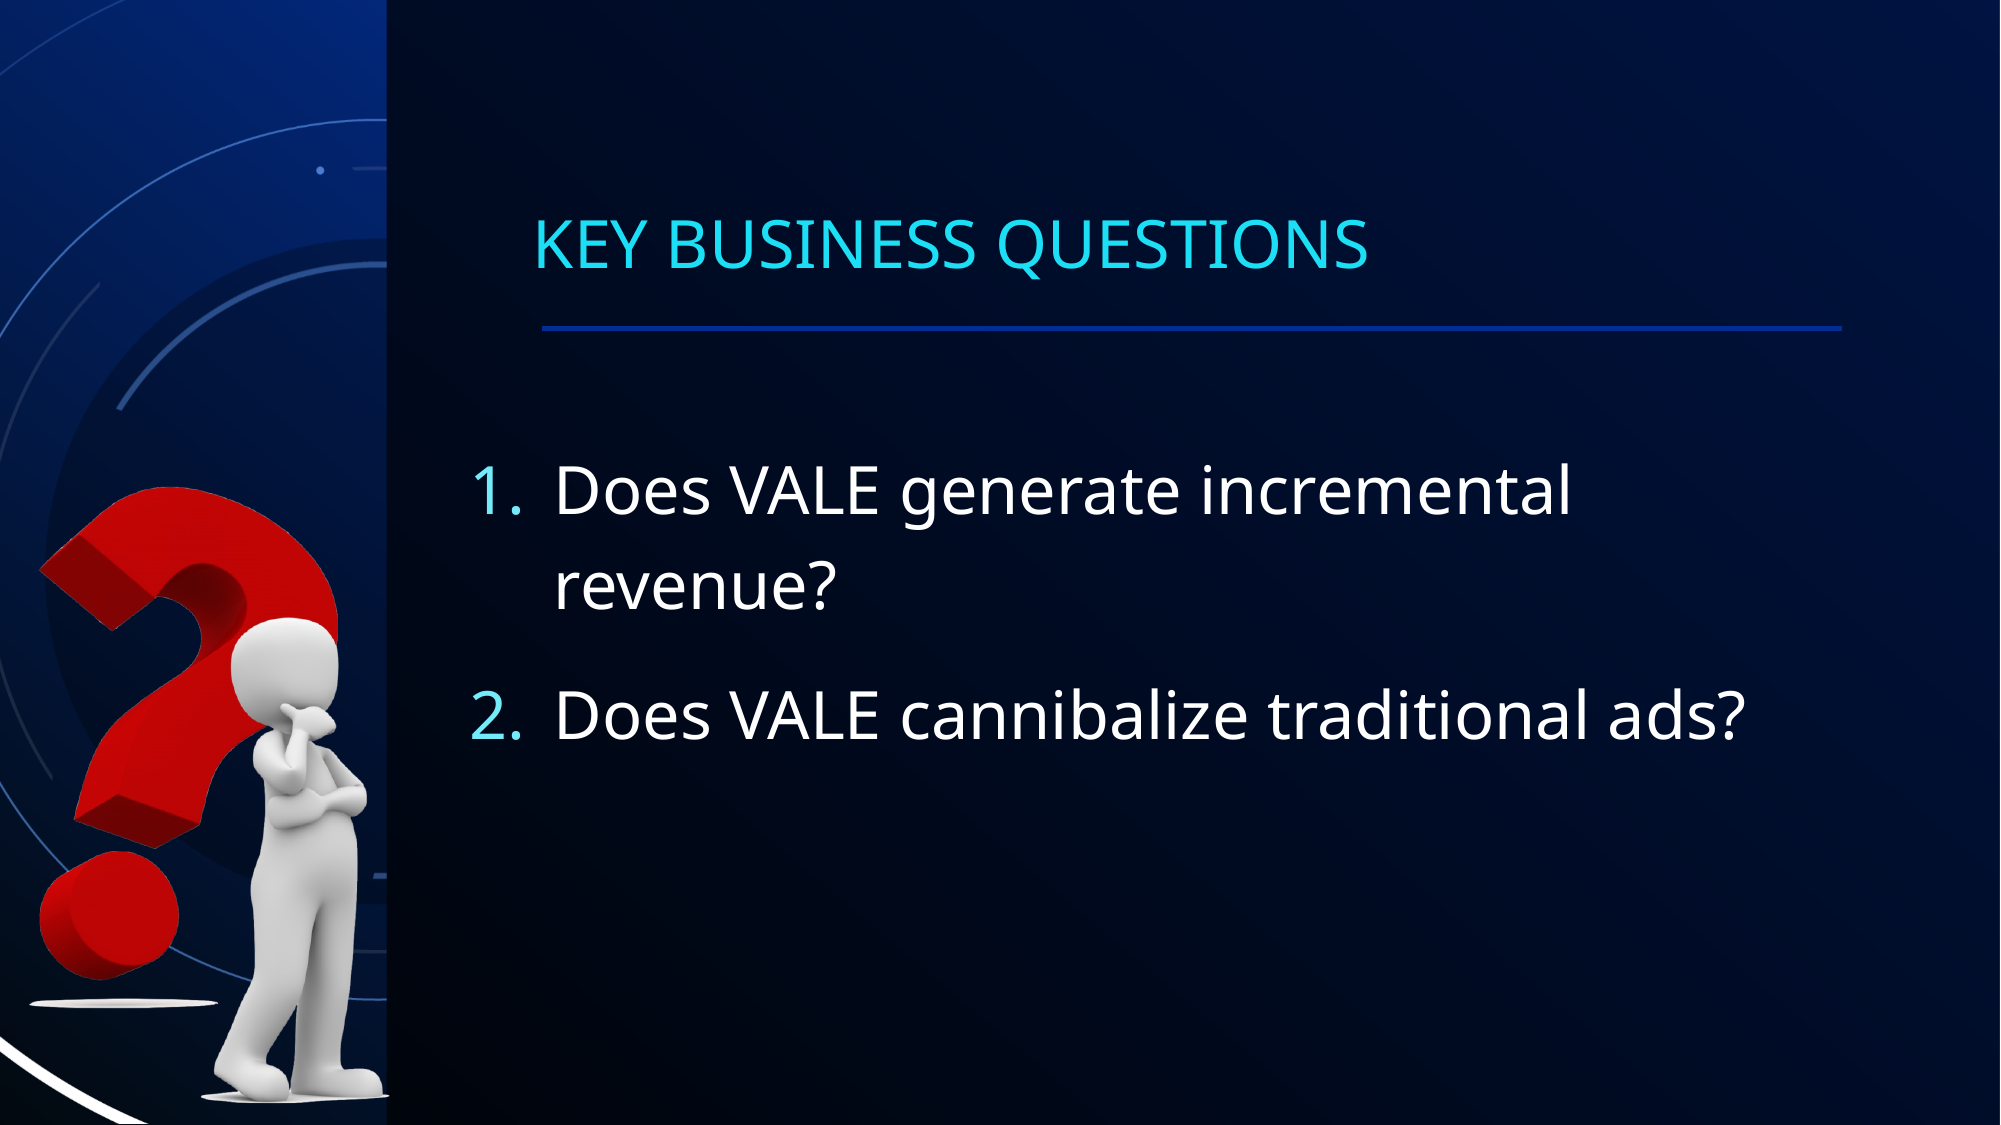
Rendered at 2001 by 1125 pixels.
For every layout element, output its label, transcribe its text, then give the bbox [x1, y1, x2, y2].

title Key business questions [532, 18, 2000, 291]
picture [0, 0, 635, 1125]
list Does VALE generate incremental revenue? Does VALE cannibalize traditional ads? [635, 423, 1869, 742]
